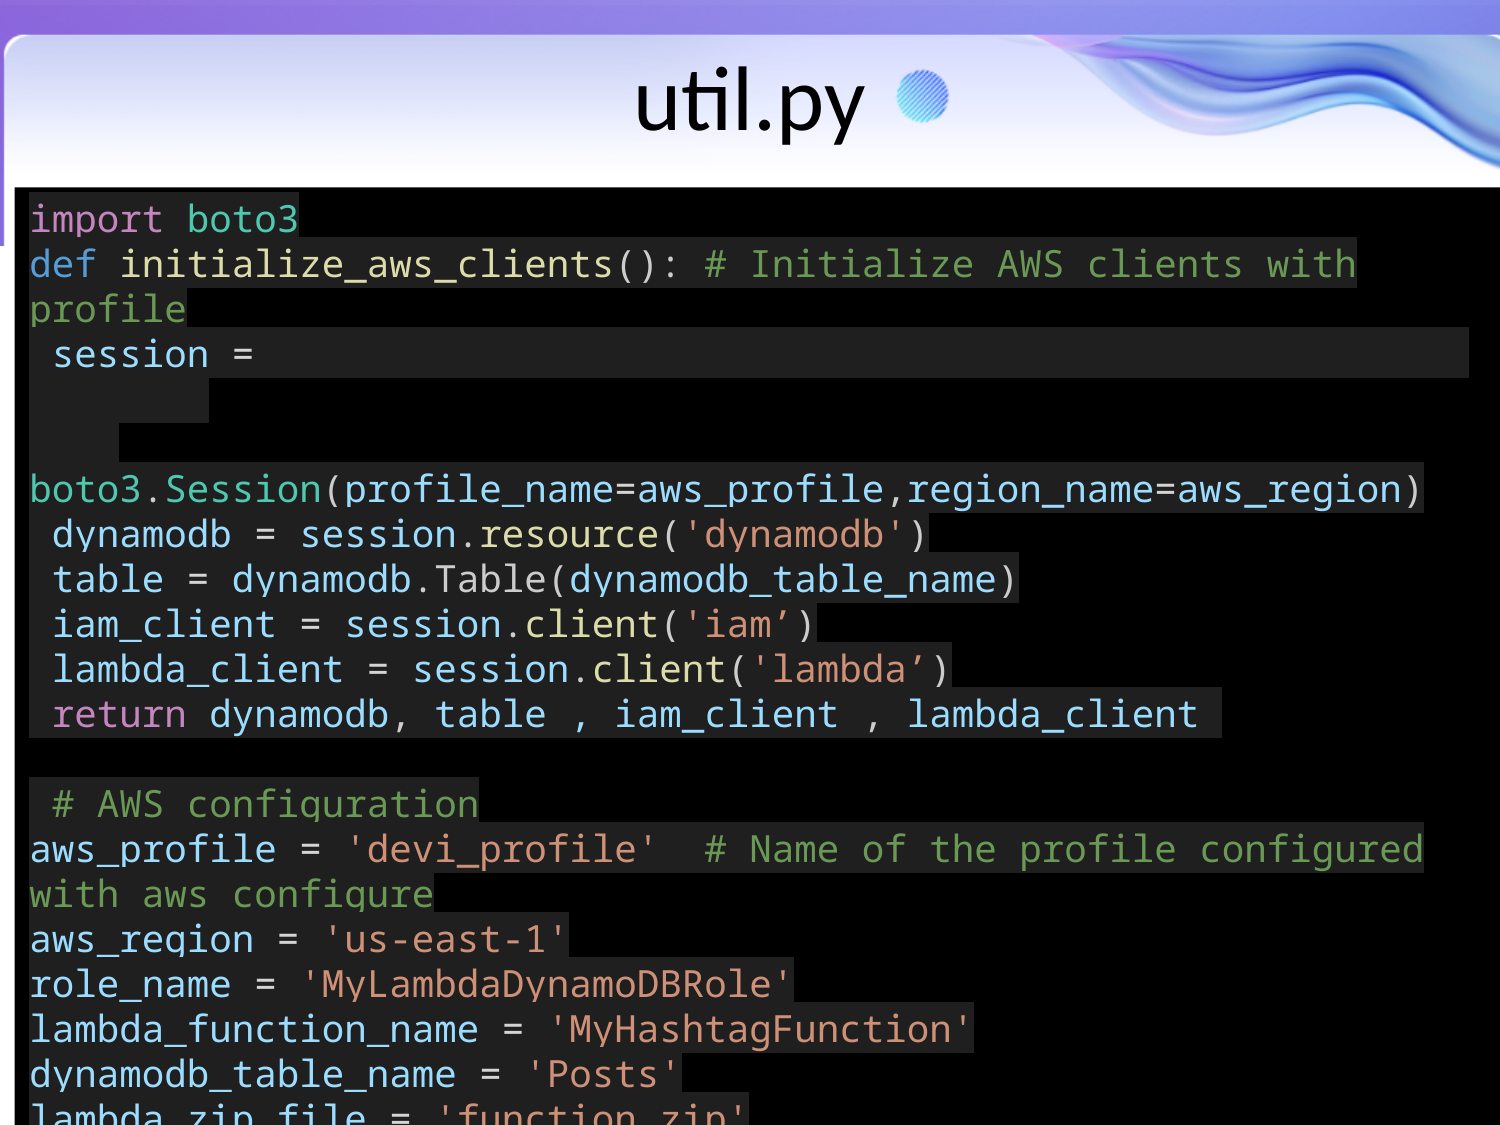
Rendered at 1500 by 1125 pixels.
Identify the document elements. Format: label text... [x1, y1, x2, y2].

picture [0, 0, 1500, 246]
text_box import boto3 def initialize_aws_clients(): # Initialize AWS clients with profile session = boto3.Session(profile_name=aws_profile,region_name=aws_region) dynamodb = session.resource('dynamodb') table = dynamodb.Table(dynamodb_table_name) iam_client = session.client('iam’) lambda_client = session.client('lambda’) return dynamodb, table , iam_client , lambda_client # AWS configuration aws_profile = 'devi_profile' # Name of the profile configured with aws configure aws_region = 'us-east-1' role_name = 'MyLambdaDynamoDBRole' lambda_function_name = 'MyHashtagFunction' dynamodb_table_name = 'Posts' lambda_zip_file = 'function.zip' [14, 252, 1500, 1125]
